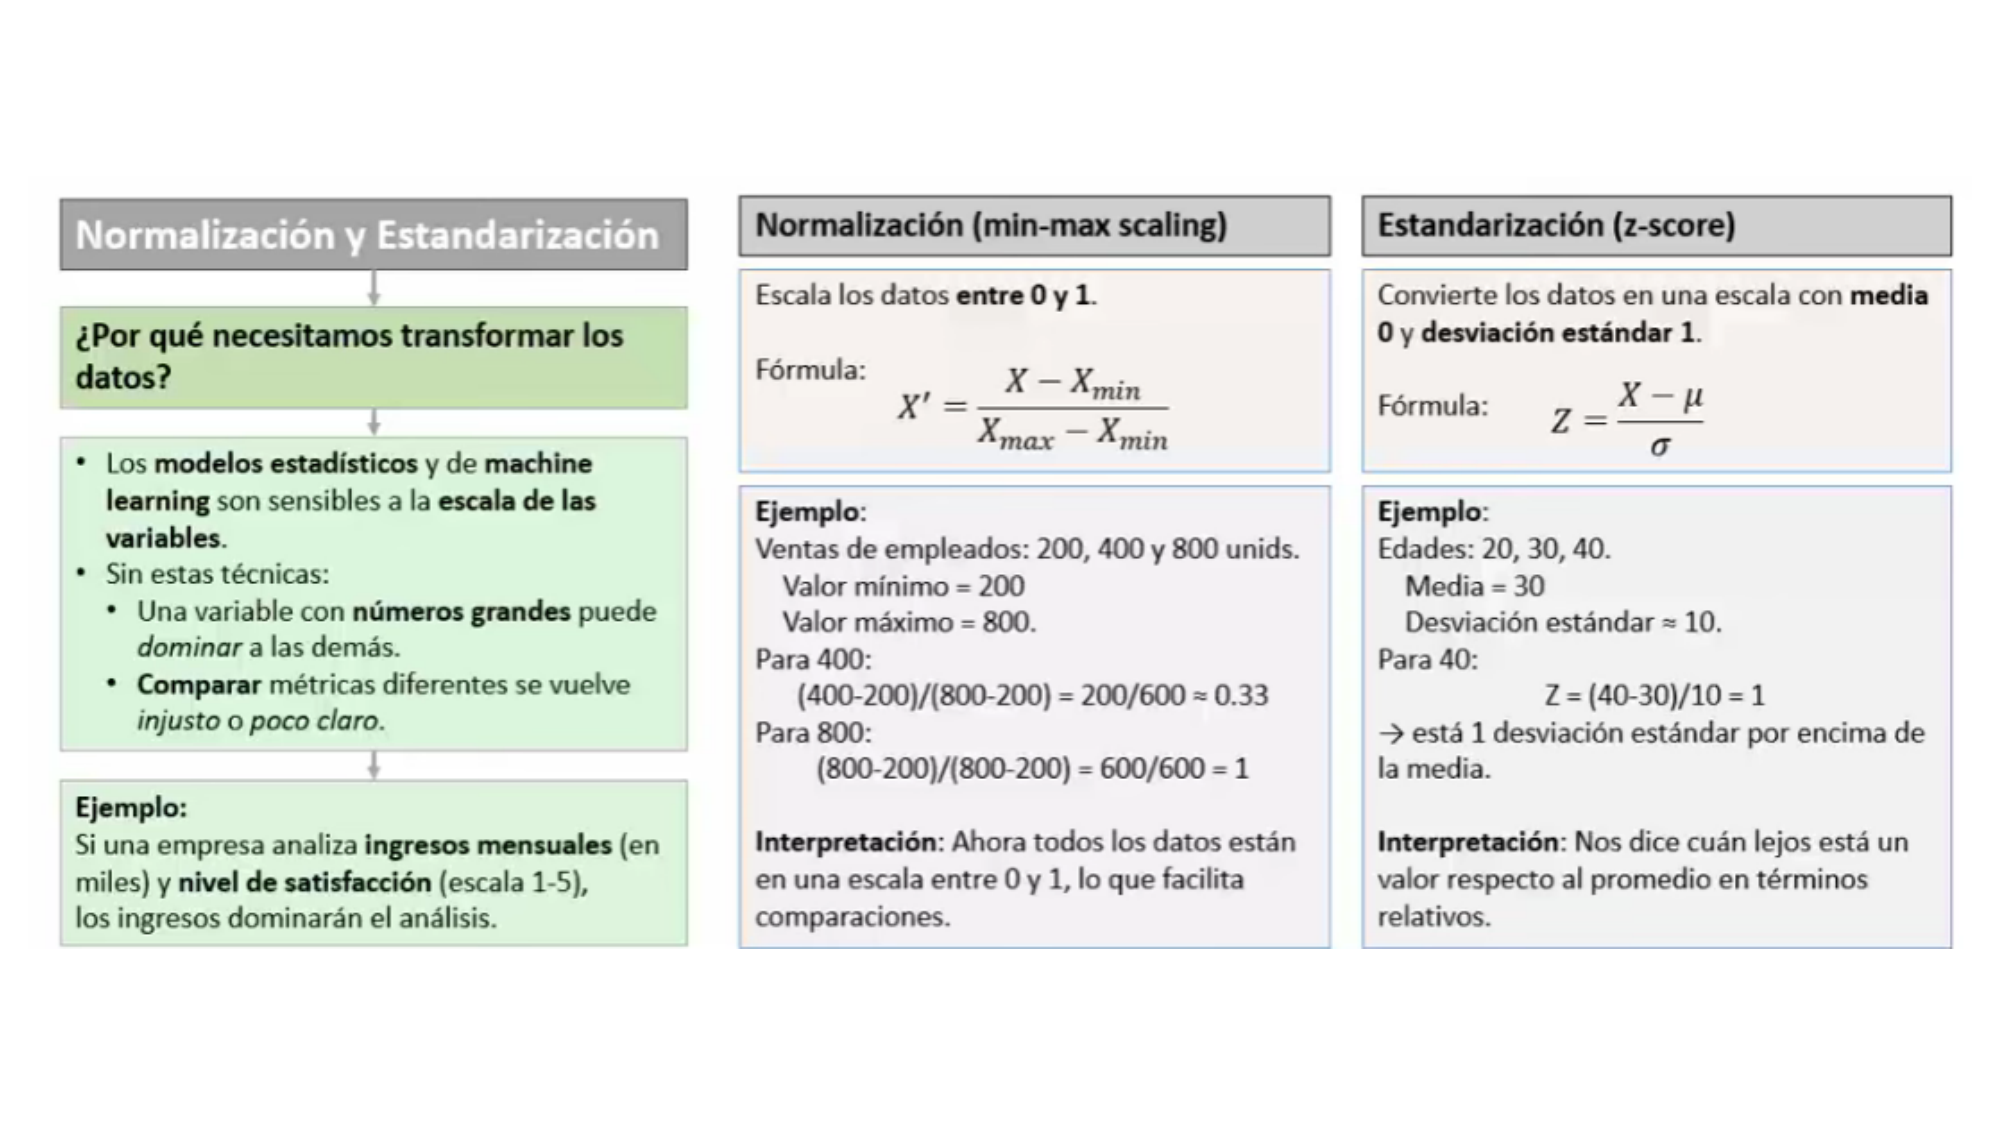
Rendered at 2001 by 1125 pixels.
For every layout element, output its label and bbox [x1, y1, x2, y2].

picture [28, 176, 1972, 949]
